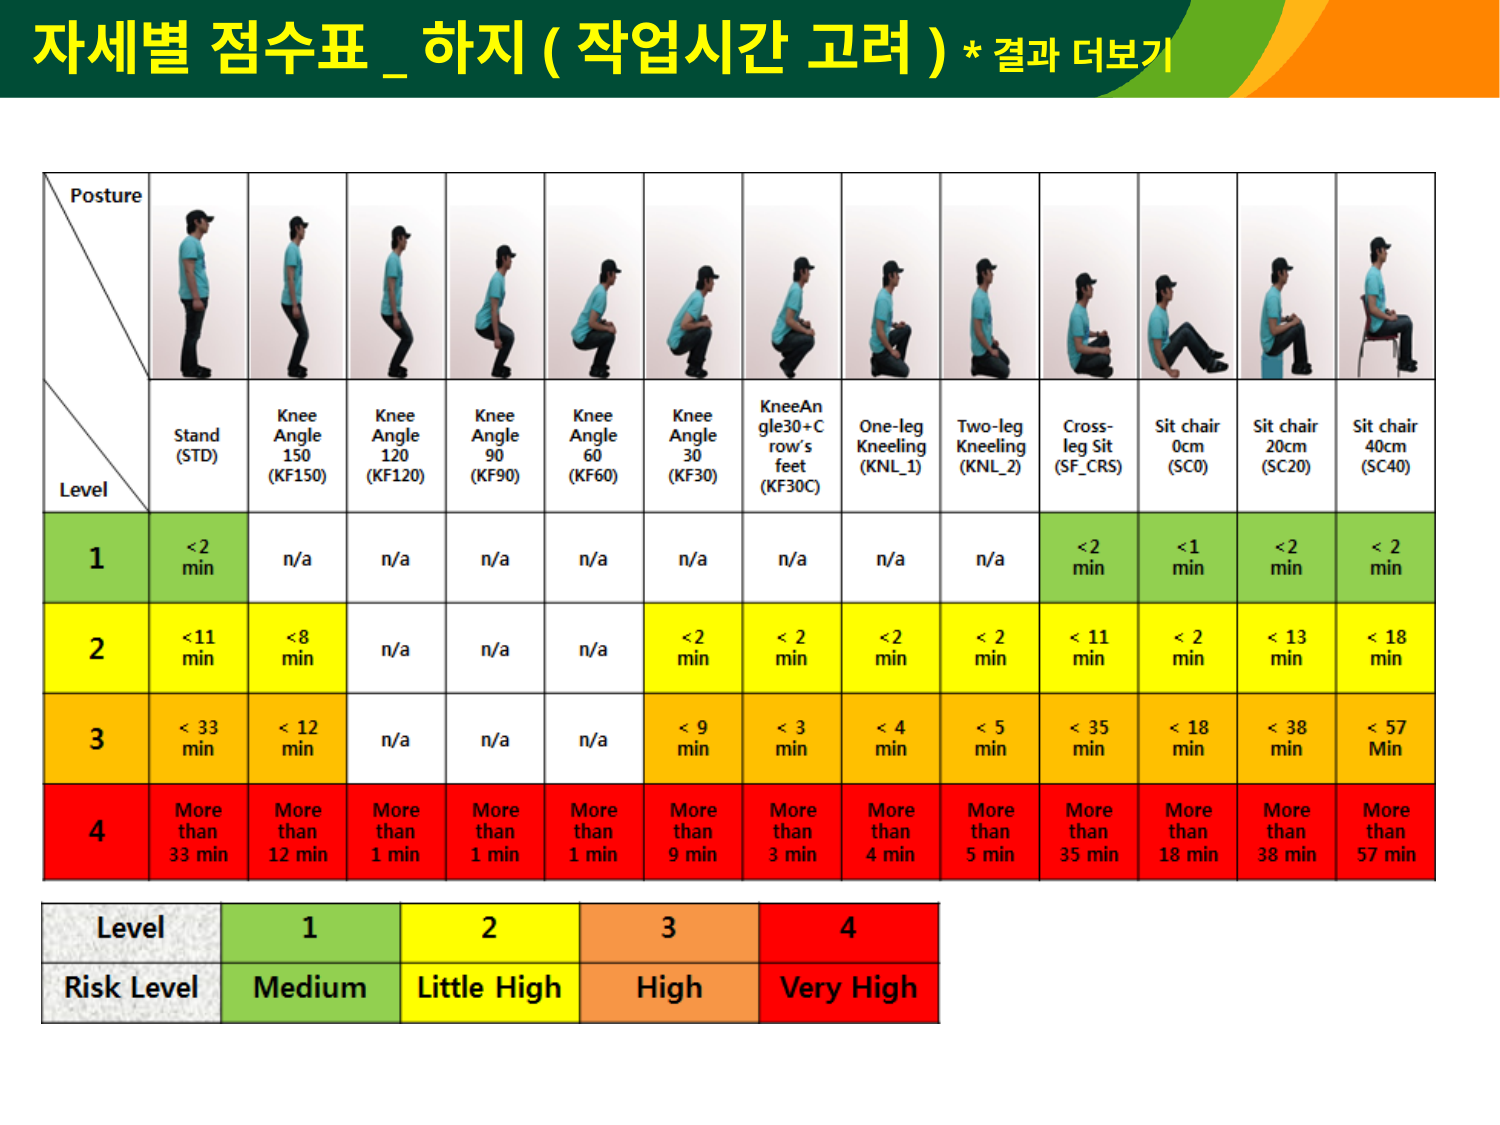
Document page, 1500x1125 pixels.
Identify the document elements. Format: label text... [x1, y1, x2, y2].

picture [41, 172, 1436, 1024]
picture [0, 0, 1500, 98]
title 자세별 점수표_하지(작업시간 고려) *결과 더보기 [17, 0, 1368, 93]
